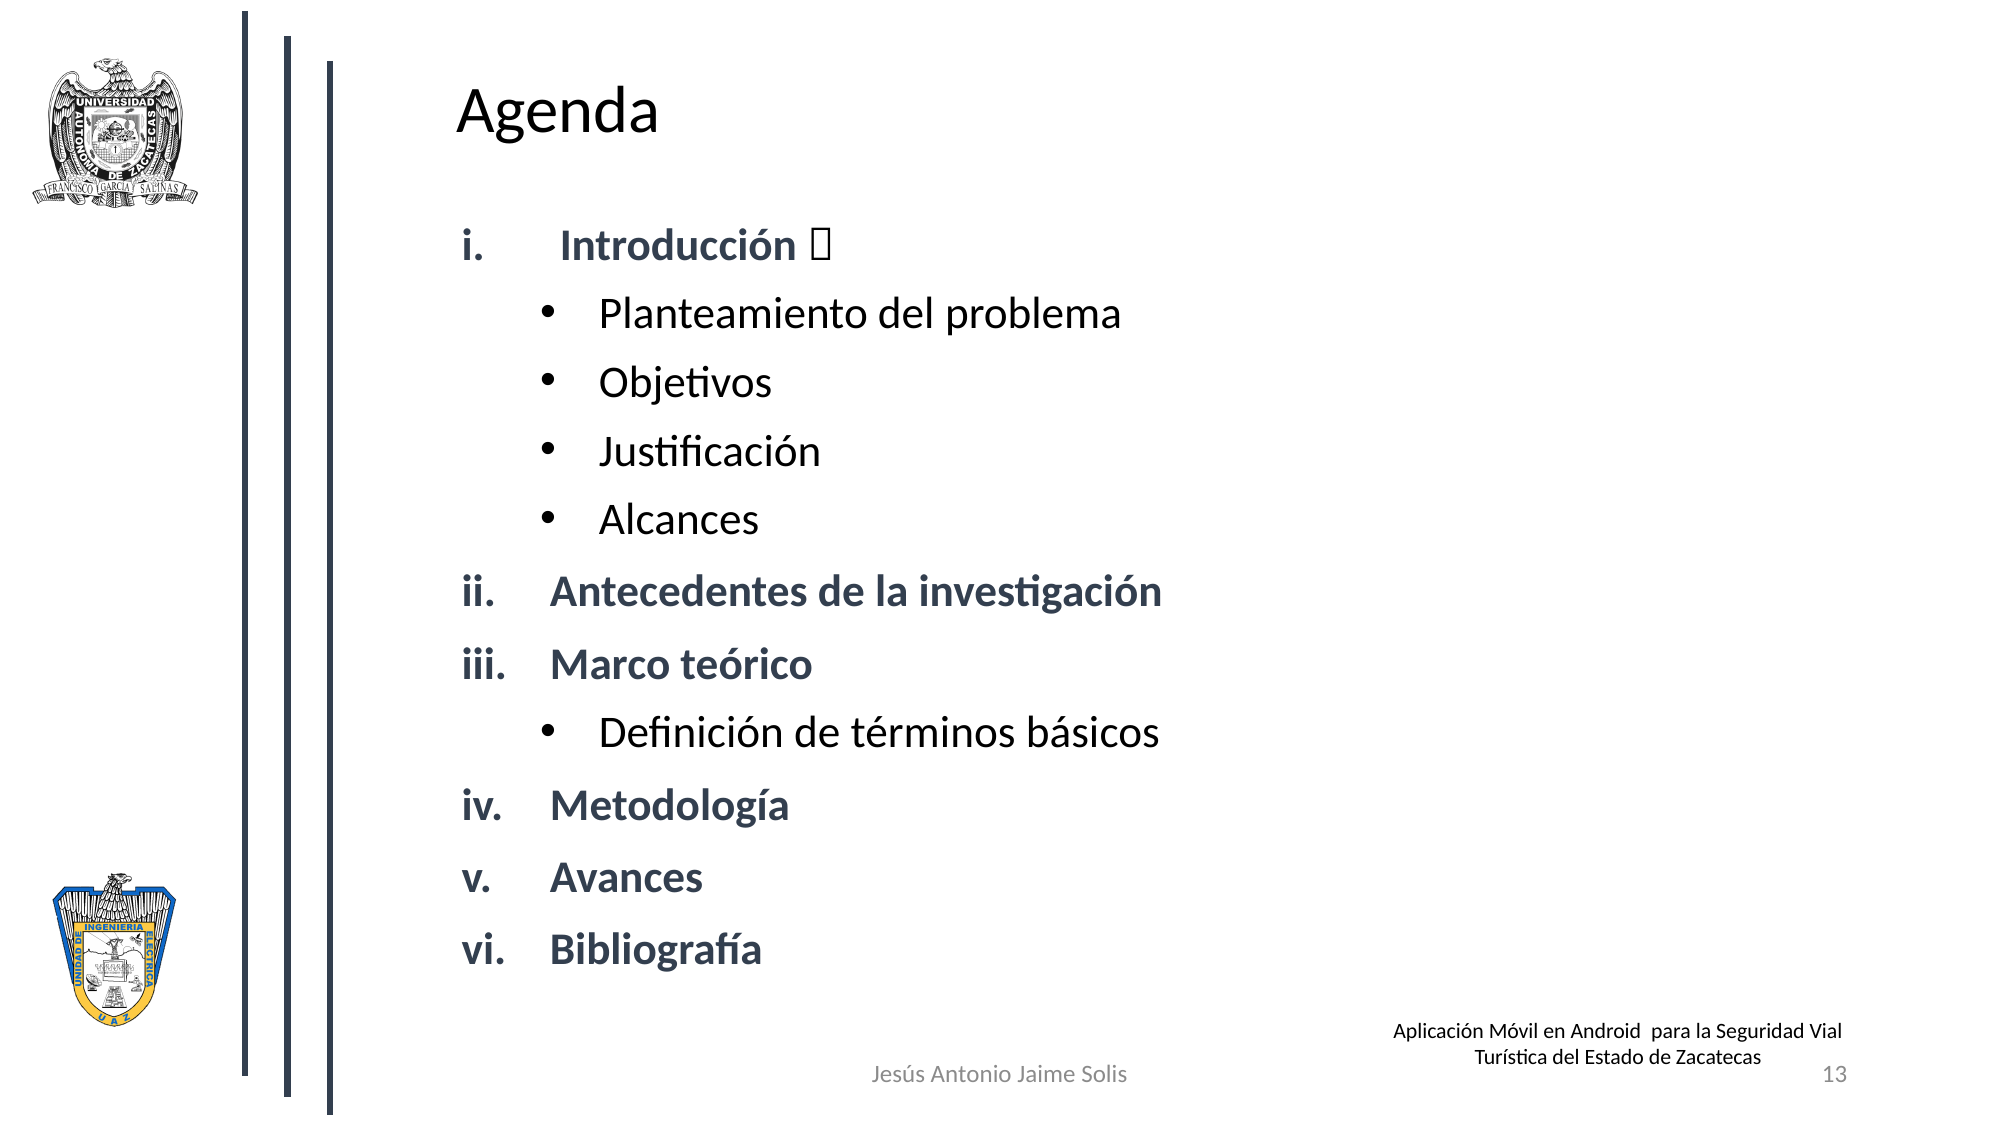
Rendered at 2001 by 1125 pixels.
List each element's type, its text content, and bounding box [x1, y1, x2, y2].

text_box Agenda [441, 58, 1170, 153]
text_box Introducción  Planteamiento del problema Objetivos Justificación Alcances Antecedentes de la investigación Marco teórico Definición de términos básicos Metodología Avances Bibliografía [446, 196, 1924, 996]
picture [32, 58, 198, 208]
picture [50, 871, 179, 1030]
slide_number 13 [1412, 1042, 1863, 1103]
footer Jesús Antonio Jaime Solis [662, 1042, 1338, 1103]
